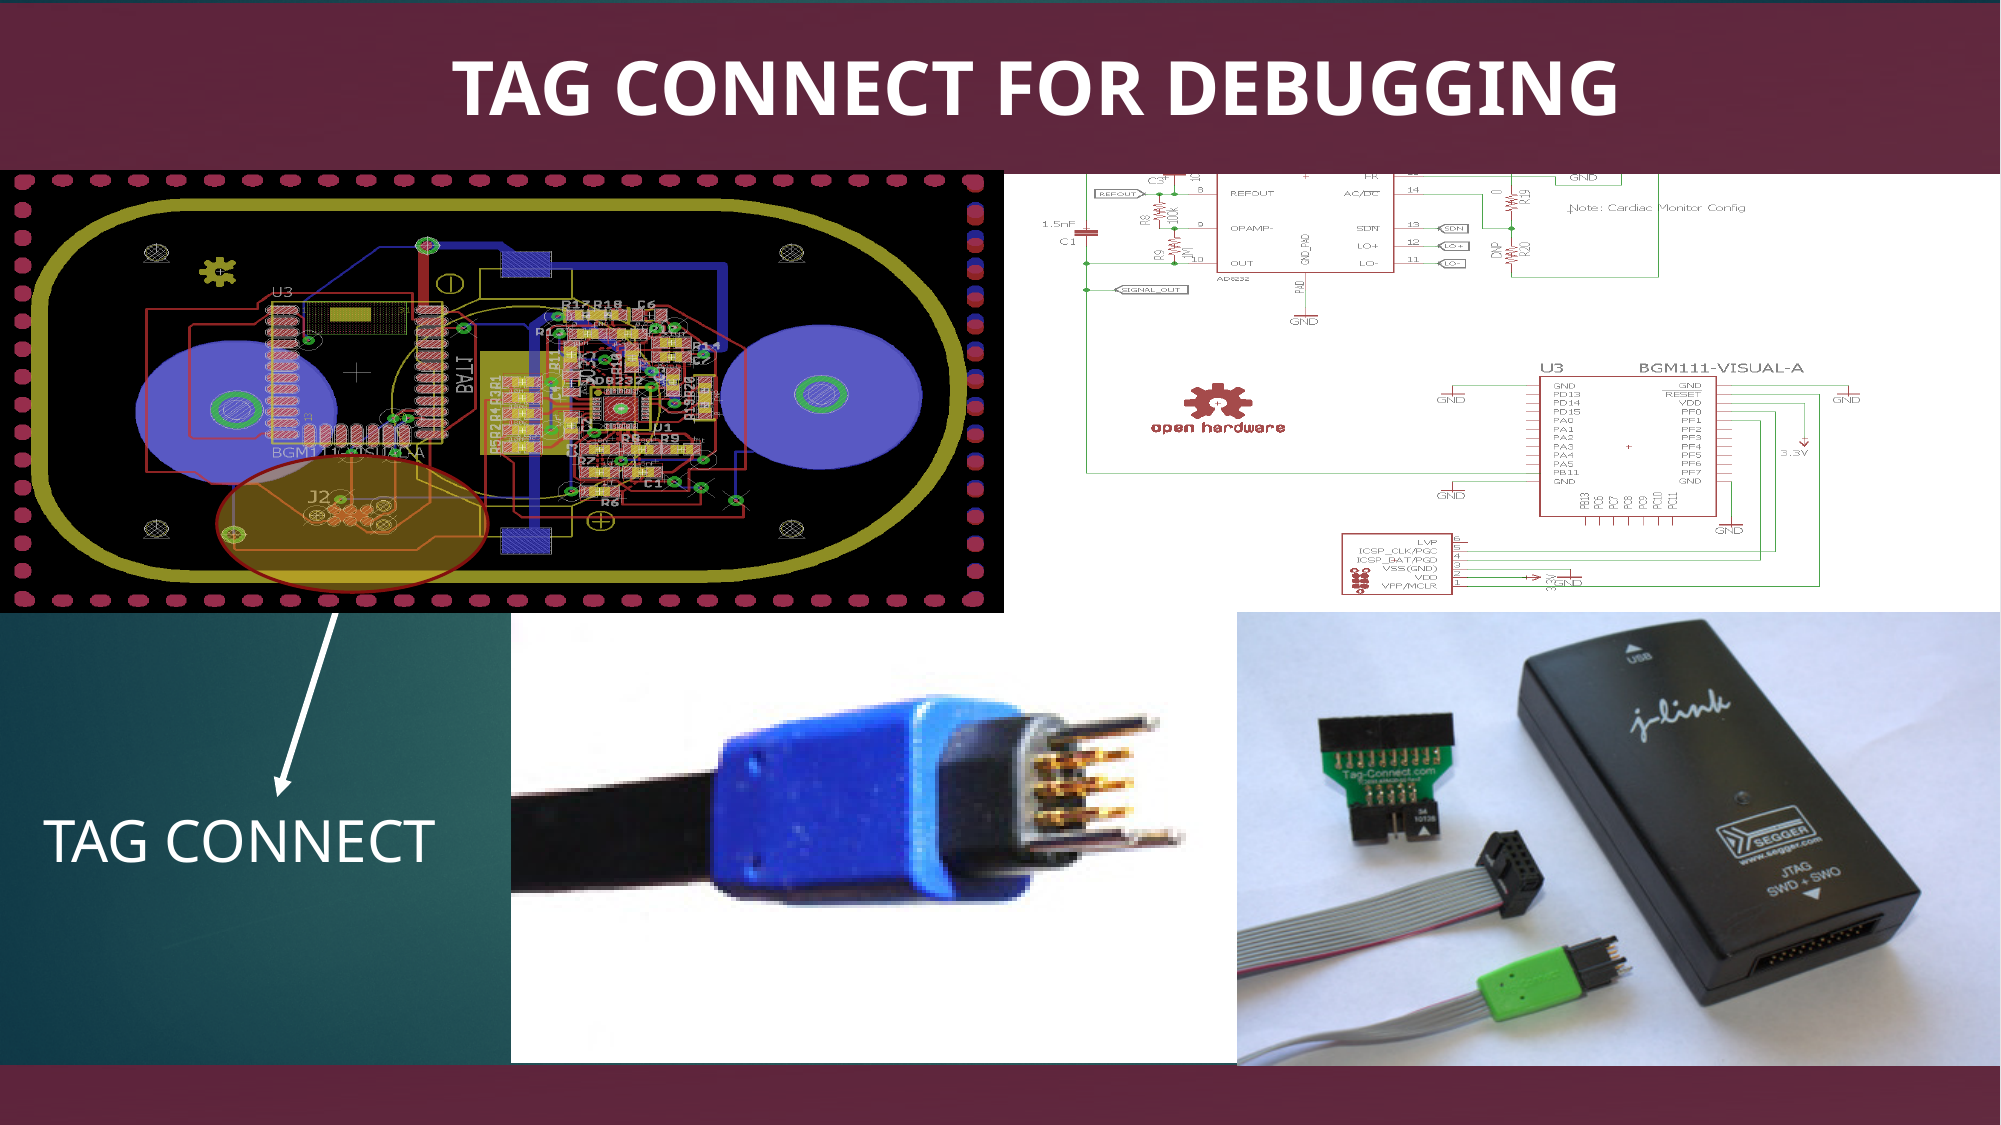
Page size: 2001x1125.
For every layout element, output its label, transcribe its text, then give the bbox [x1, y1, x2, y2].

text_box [276, 622, 343, 798]
text_box TAG CONNECT [14, 797, 465, 882]
picture [0, 3, 2000, 1125]
